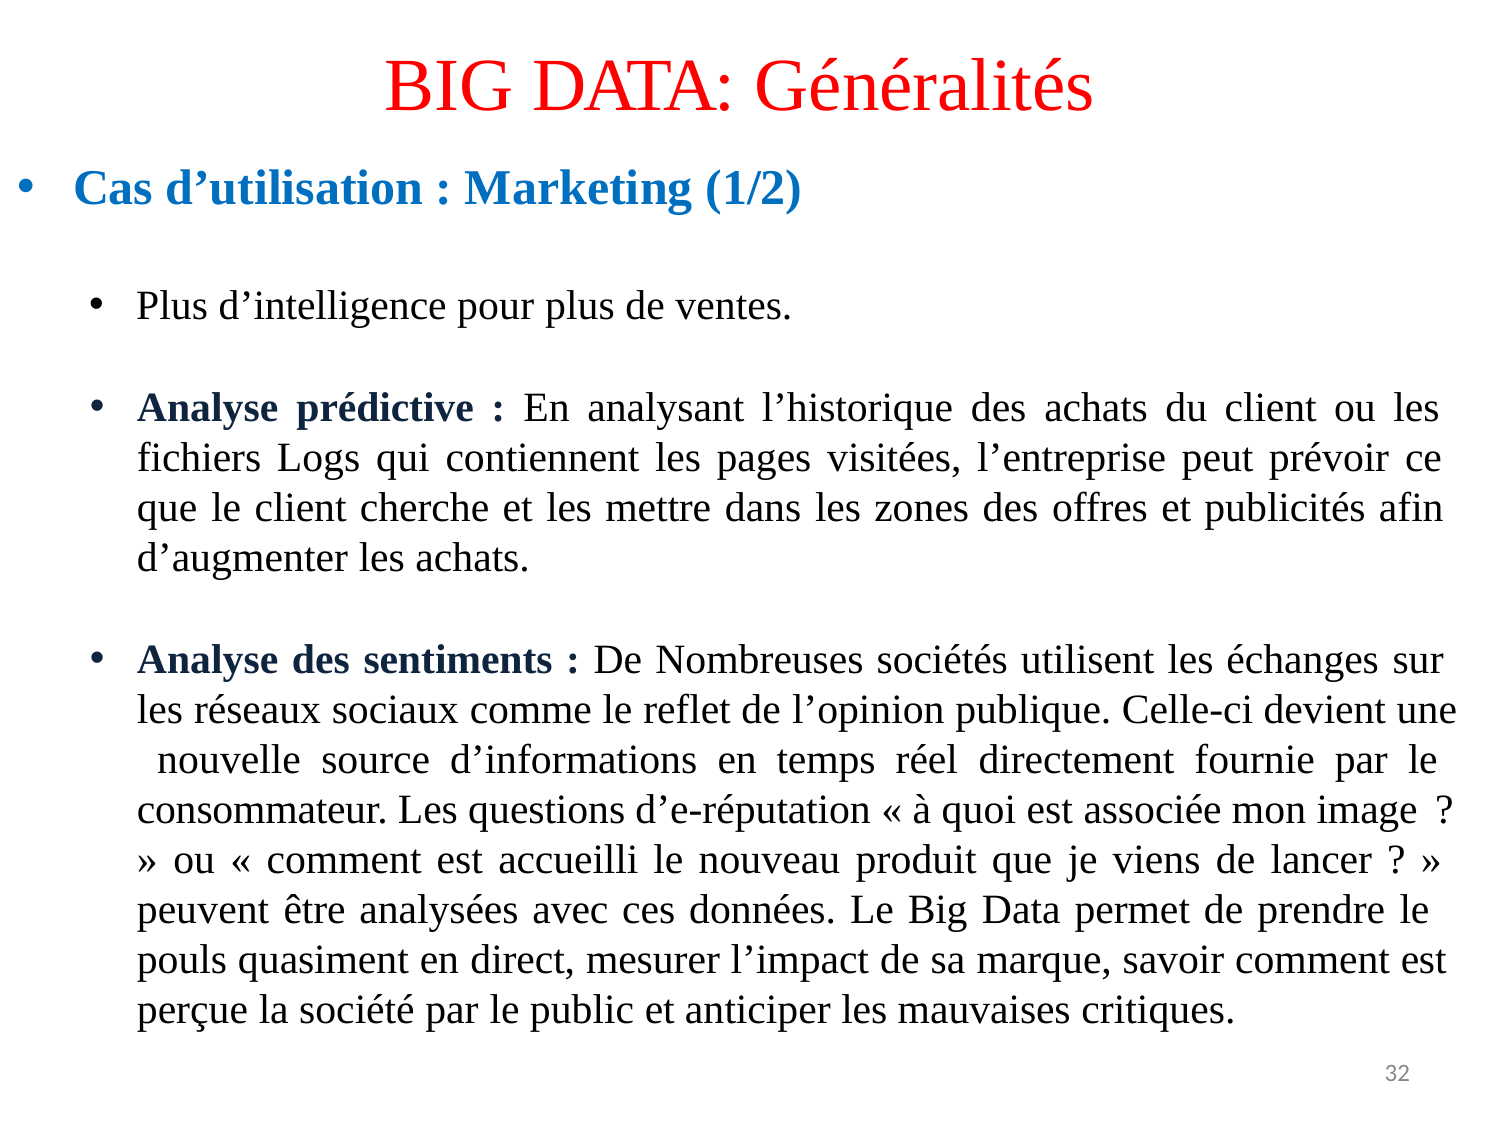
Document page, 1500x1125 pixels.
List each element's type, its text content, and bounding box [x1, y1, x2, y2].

slide_number 32 [1378, 1060, 1417, 1125]
title BIG DATA: Généralités [382, 33, 1110, 152]
text_box Cas d’utilisation : Marketing (1/2) Plus d’intelligence pour plus de ventes. Analyse prédictive : En analysant l’historique des achats du client ou les fichiers Logs qui contiennent les pages visitées, l’entreprise peut prévoir ce que le client cherche et les mettre dans les zones des offres et publicités afin d’augmenter les achats. Analyse des sentiments : De Nombreuses sociétés utilisent les échanges sur les réseaux sociaux comme le reflet de l’opinion publique. Celle-ci devient une nouvelle source d’informations en temps réel directement fournie par le consommateur. Les questions d’e-réputation « à quoi est associée mon image ? » ou « comment est accueilli le nouveau produit que je viens de lancer ? » peuvent être analysées avec ces données. Le Big Data permet de prendre le pouls quasiment en direct, mesurer l’impact de sa marque, savoir comment est perçue la société par le public et anticiper les mauvaises critiques. [12, 152, 1458, 1033]
